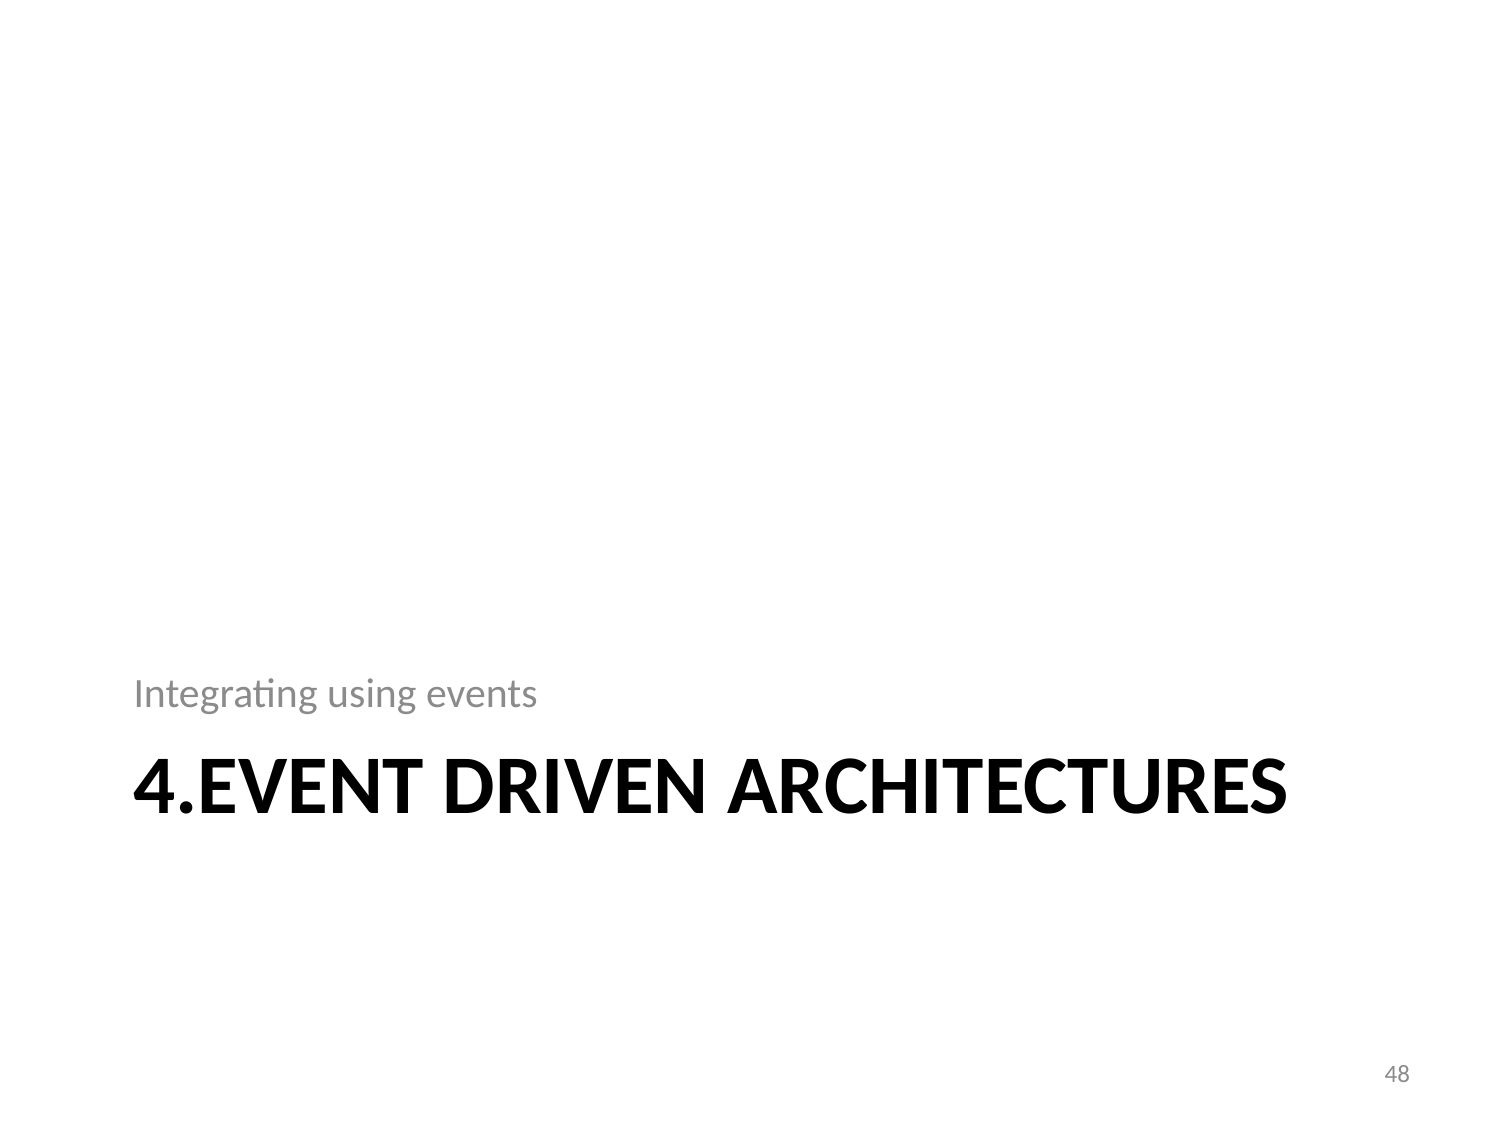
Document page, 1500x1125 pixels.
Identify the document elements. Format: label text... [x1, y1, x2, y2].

slide_number 48 [1074, 1042, 1425, 1103]
list Integrating using events [118, 476, 1394, 723]
title 4.Event driven architectures [118, 723, 1394, 947]
